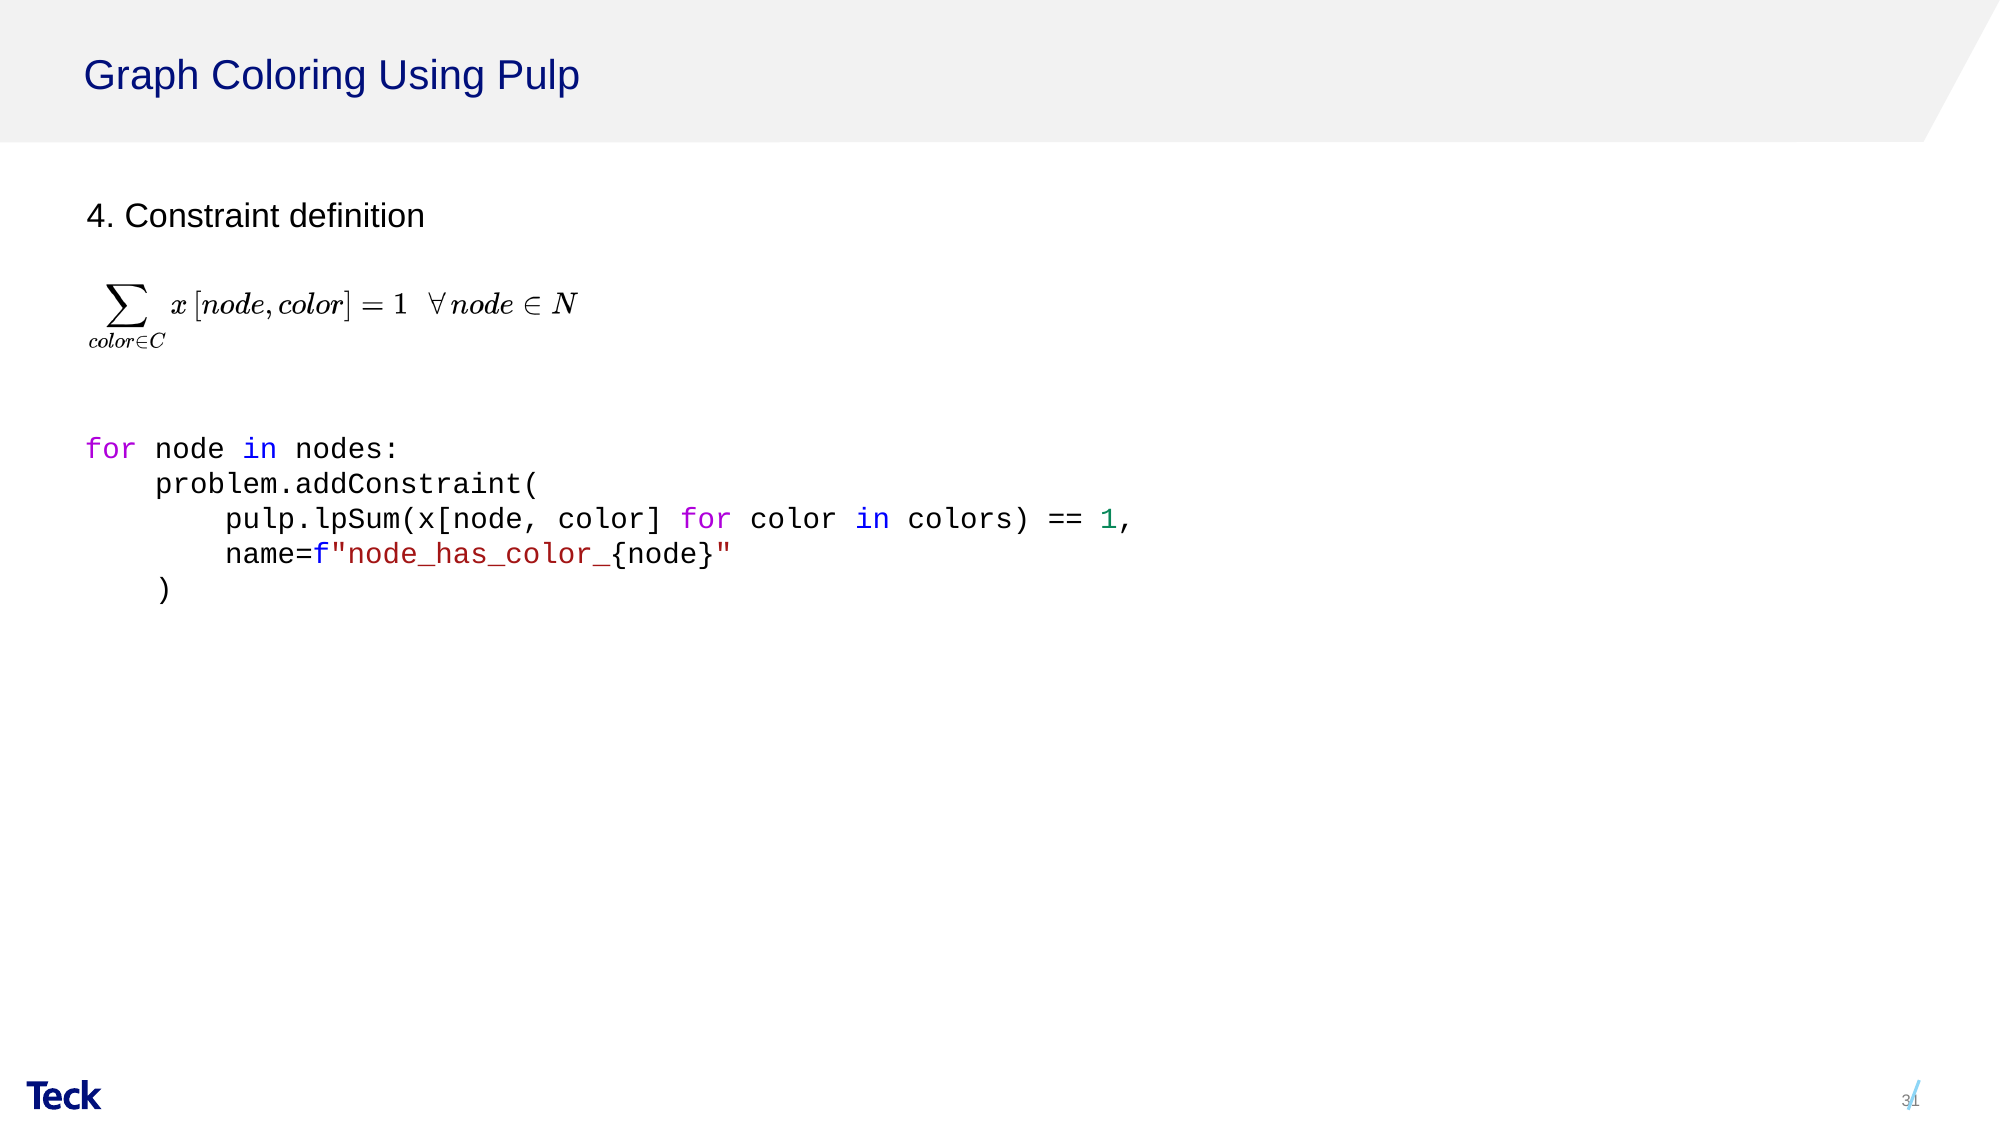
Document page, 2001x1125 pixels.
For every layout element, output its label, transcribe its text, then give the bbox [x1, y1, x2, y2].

title Graph Coloring Using Pulp [83, 47, 1797, 98]
picture [70, 275, 598, 364]
text_box for node in nodes: problem.addConstraint( pulp.lpSum(x[node, color] for color in colors) == 1, name=f"node_has_color_{node}" ) [70, 422, 1180, 612]
text_box 4. Constraint definition [71, 186, 441, 242]
